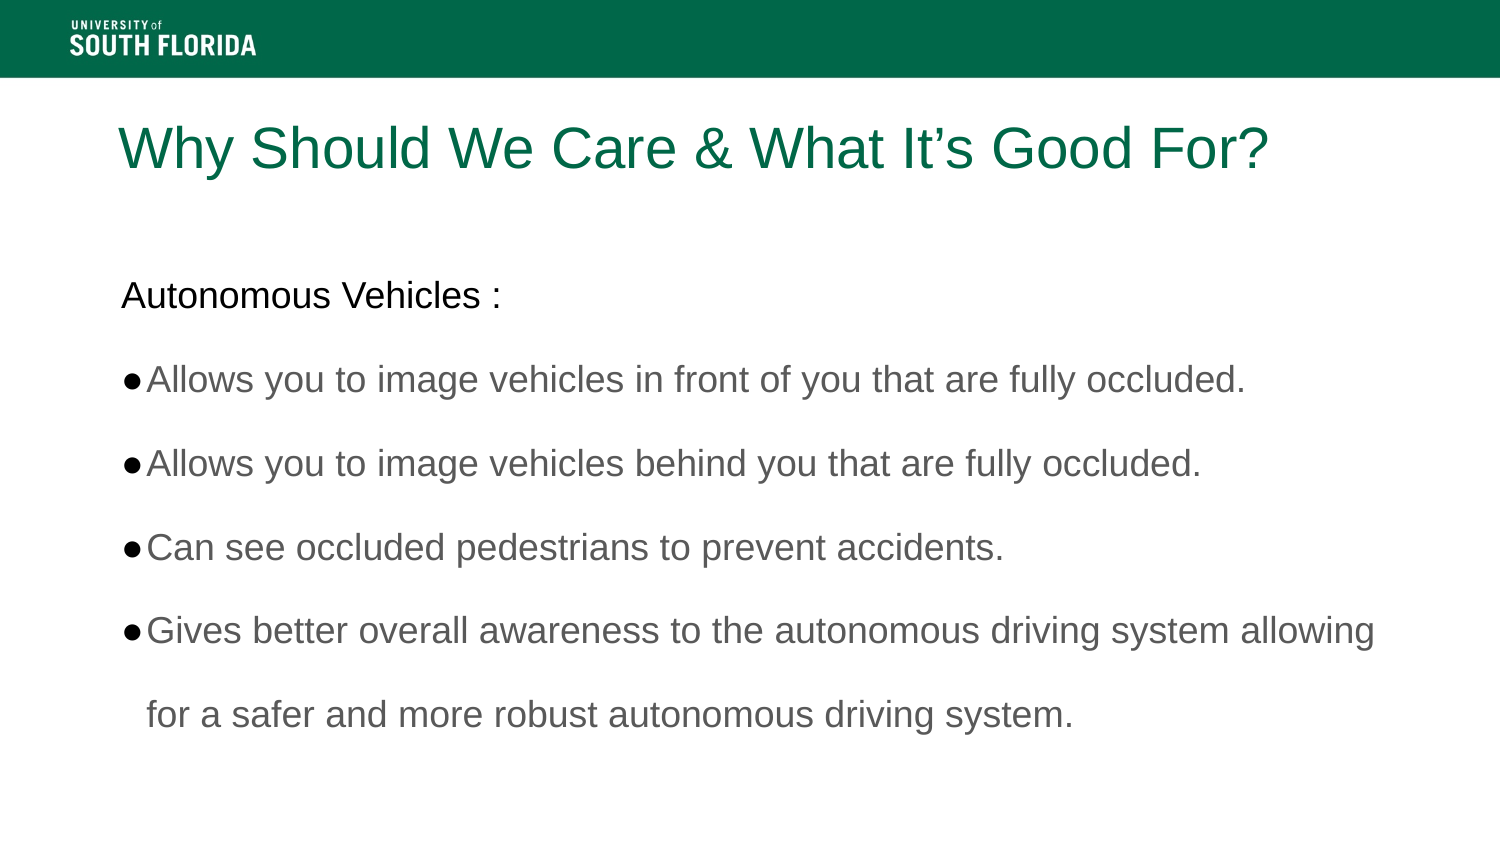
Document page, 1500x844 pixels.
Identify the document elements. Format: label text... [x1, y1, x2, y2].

list Autonomous Vehicles : Allows you to image vehicles in front of you that are fully occluded. Allows you to image vehicles behind you that are fully occluded. Can see occluded pedestrians to prevent accidents. Gives better overall awareness to the autonomous driving system allowing for a safer and more robust autonomous driving system. [103, 224, 1397, 760]
title Why Should We Care & What It’s Good For? [103, 94, 1397, 208]
picture [0, 0, 1500, 844]
